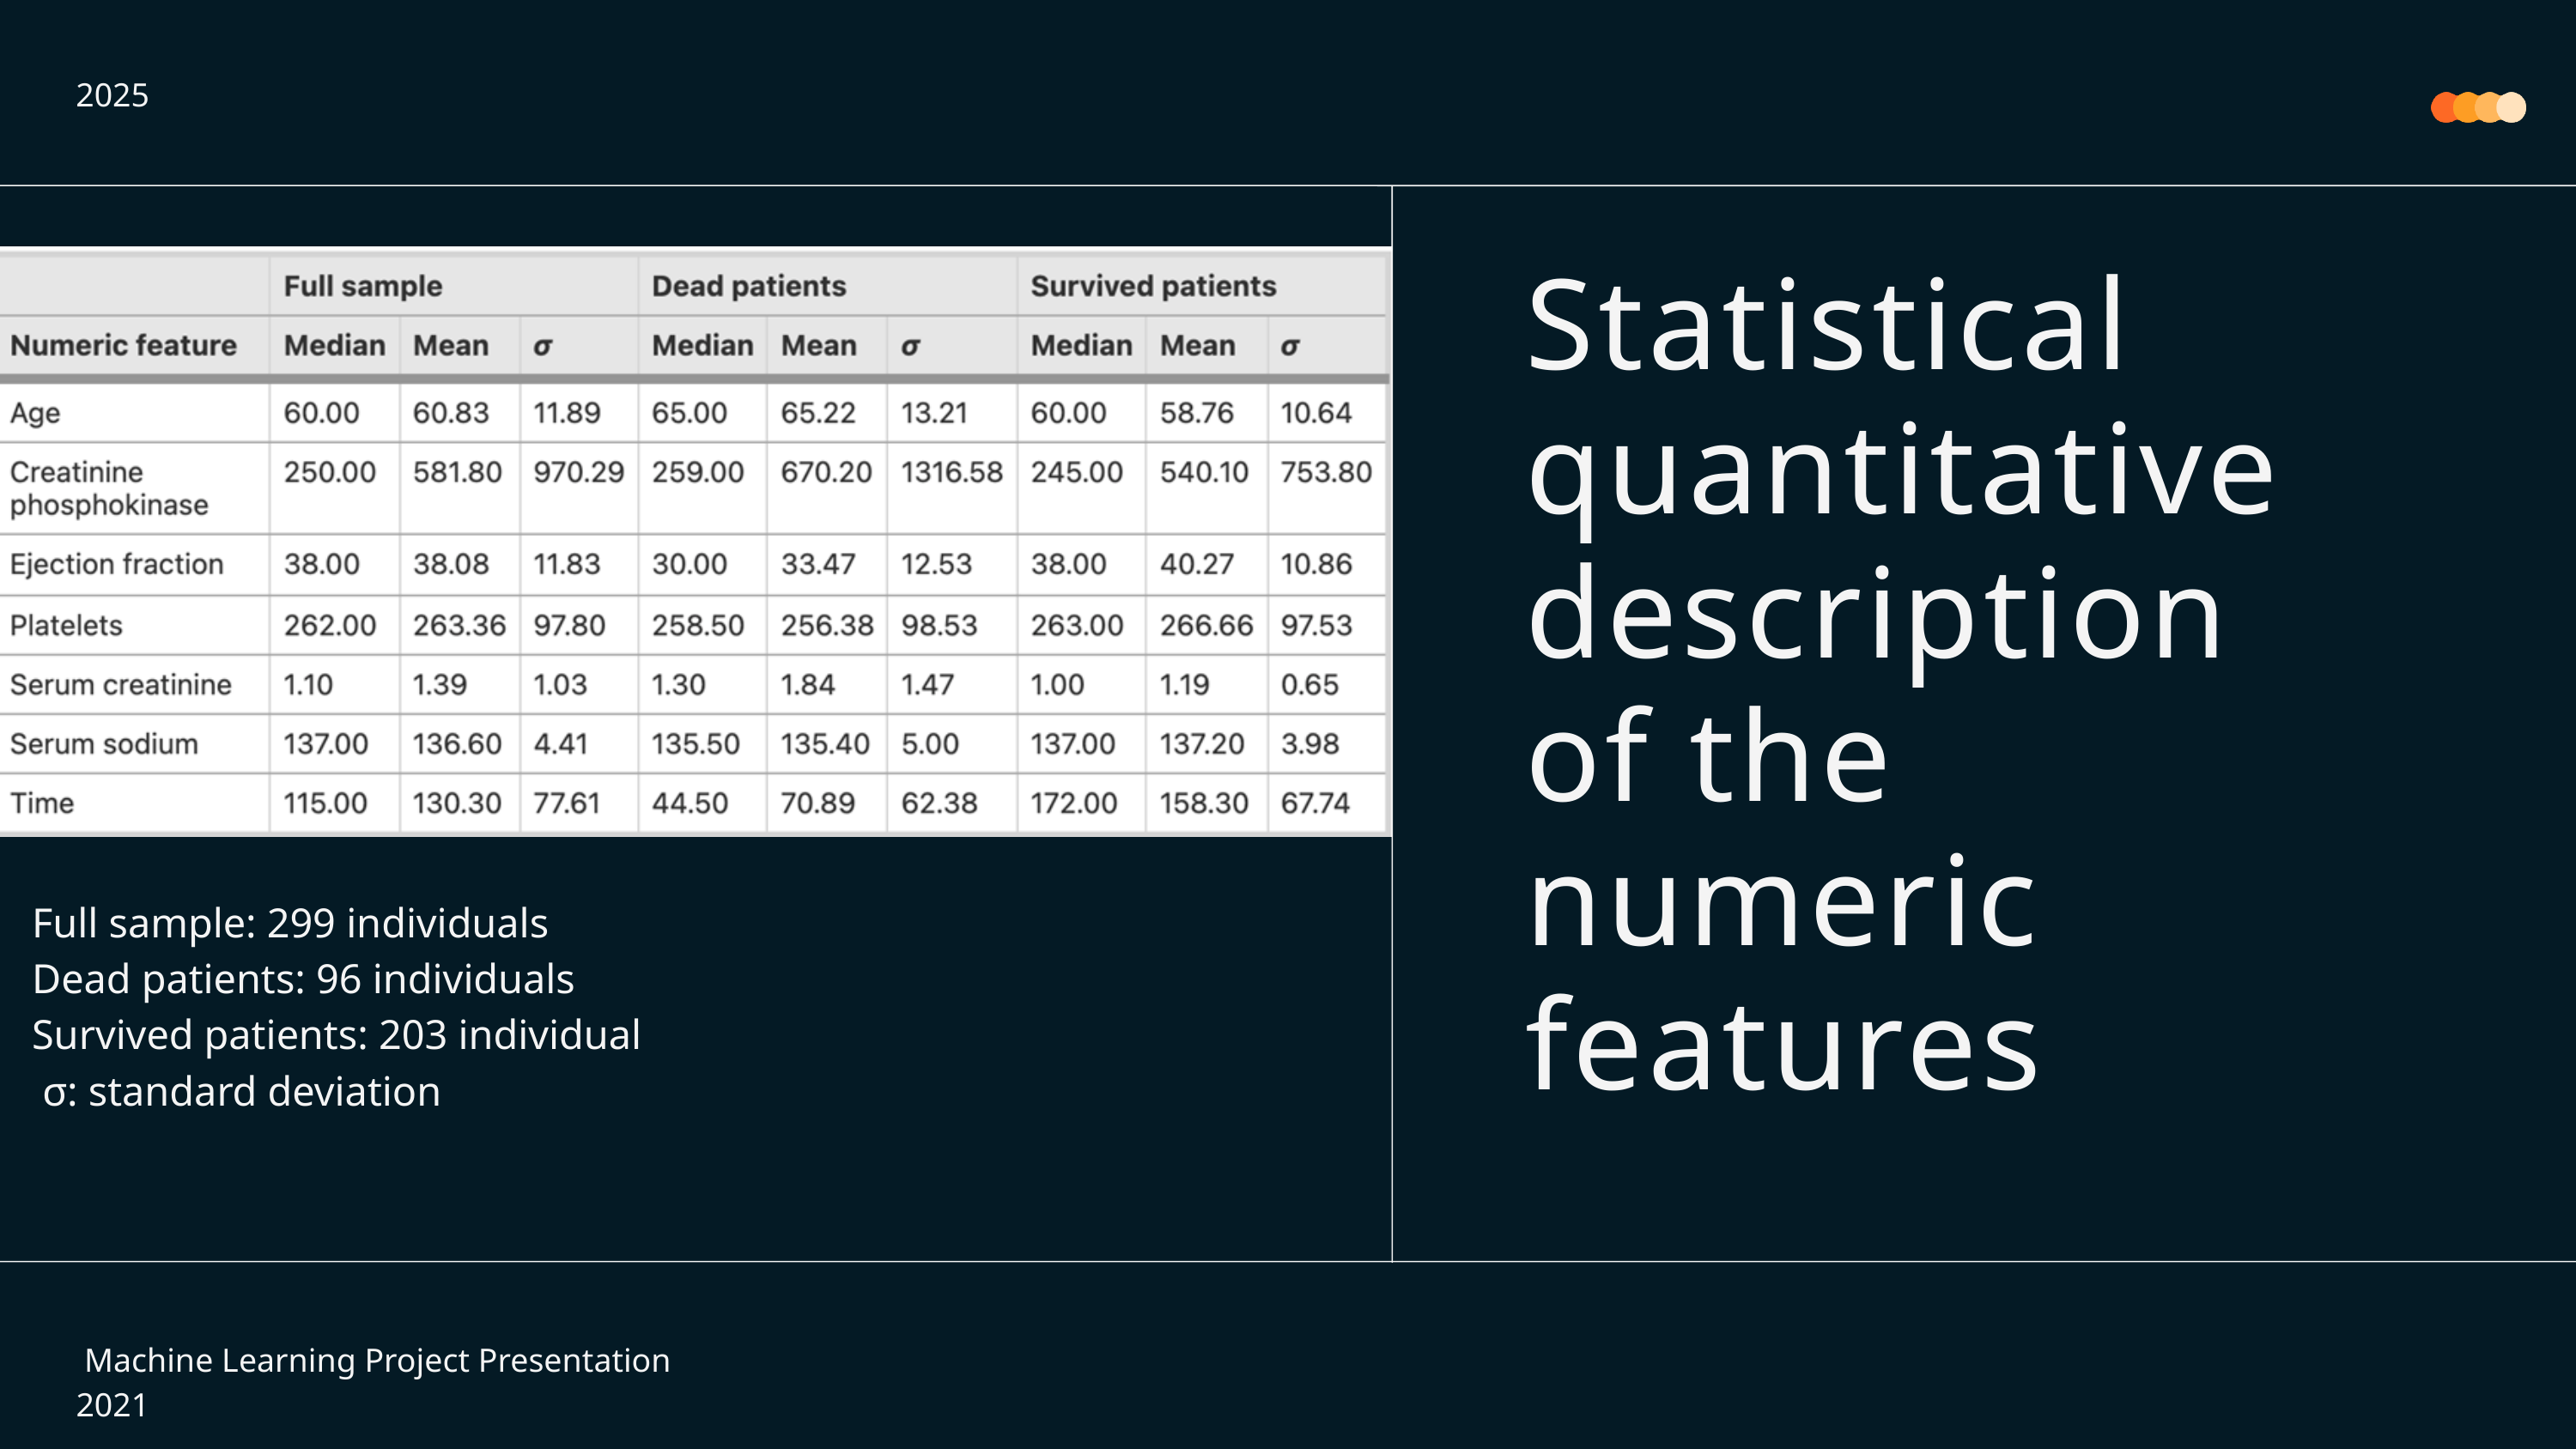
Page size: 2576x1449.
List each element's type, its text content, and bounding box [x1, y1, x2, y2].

picture [2431, 92, 2527, 124]
text_box Statistical quantitative description of the numeric features [1525, 250, 2395, 1259]
picture [0, 246, 1394, 838]
text_box Full sample: 299 individuals Dead patients: 96 individuals Survived patients: 203 individual σ: standard deviation [32, 888, 1361, 1114]
text_box 2025 [76, 68, 239, 114]
text_box Machine Learning Project Presentation 2021 [76, 1333, 750, 1424]
